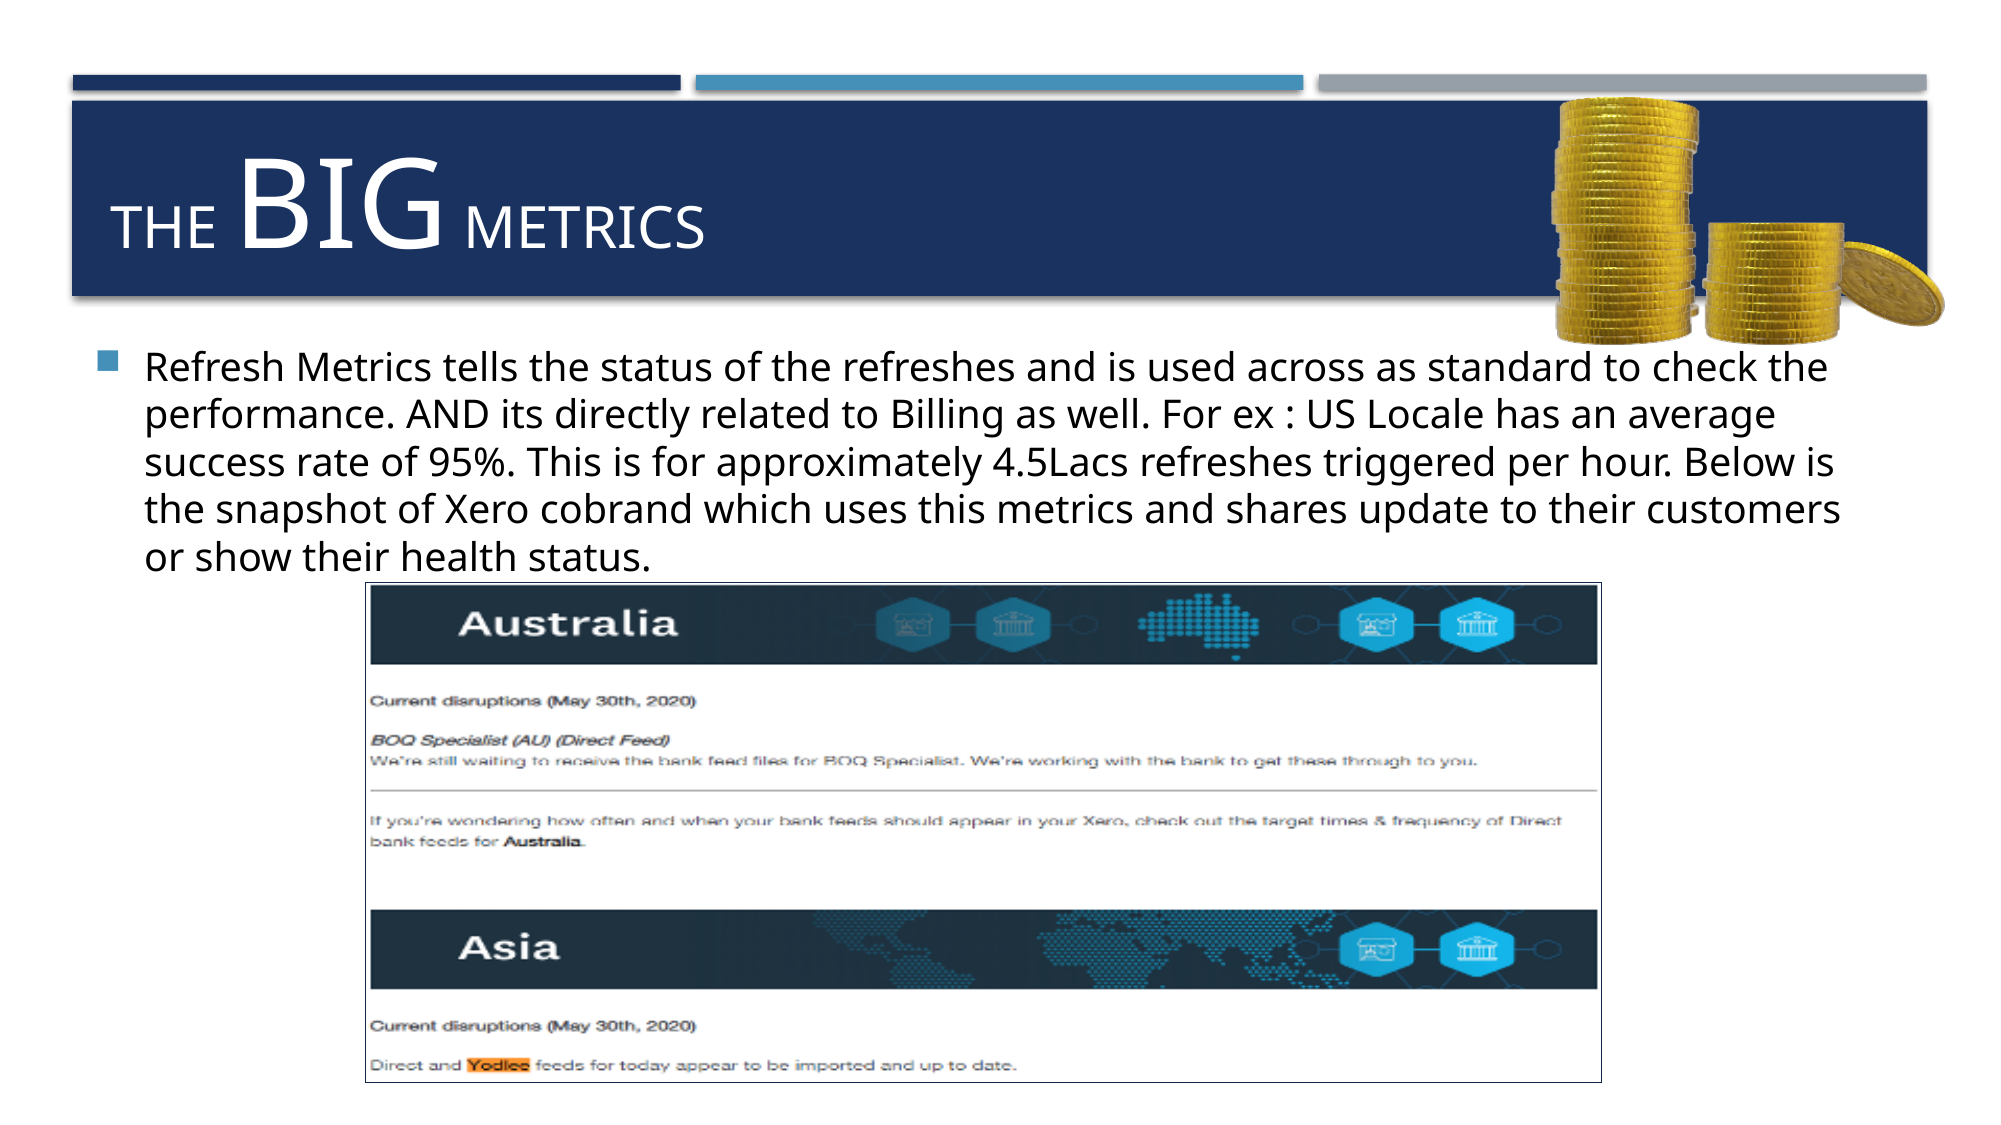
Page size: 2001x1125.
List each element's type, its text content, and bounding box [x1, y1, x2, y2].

title The BIG Metrics [95, 115, 1547, 282]
list Refresh Metrics tells the status of the refreshes and is used across as standard to check the performance. AND its directly related to Billing as well. For ex : US Locale has an average success rate of 95%. This is for approximately 4.5Lacs refreshes triggered per hour. Below is the snapshot of Xero cobrand which uses this metrics and shares update to their customers or show their health status. [78, 310, 1889, 738]
picture [365, 582, 1603, 1084]
picture [1547, 97, 1954, 351]
